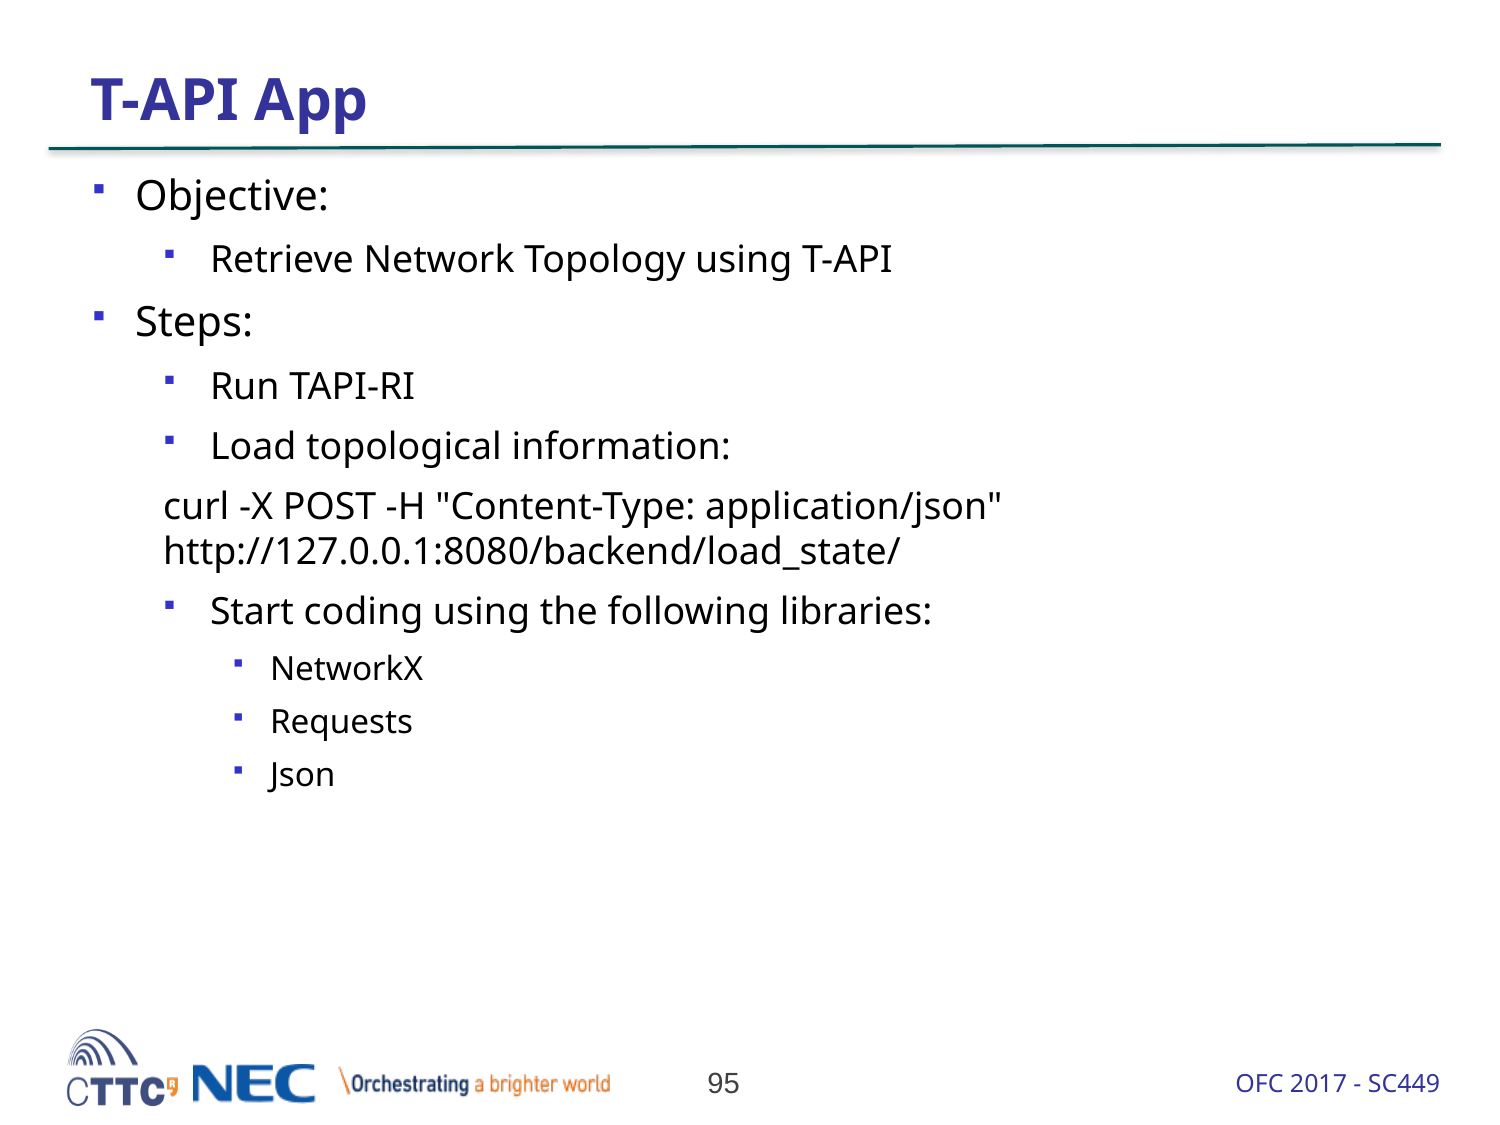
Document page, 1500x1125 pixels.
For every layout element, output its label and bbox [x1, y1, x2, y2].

footer [1220, 1060, 1491, 1102]
slide_number [651, 1057, 797, 1118]
picture [193, 1064, 611, 1104]
picture [64, 1027, 180, 1110]
title [74, 57, 1426, 141]
list [74, 160, 1426, 1024]
